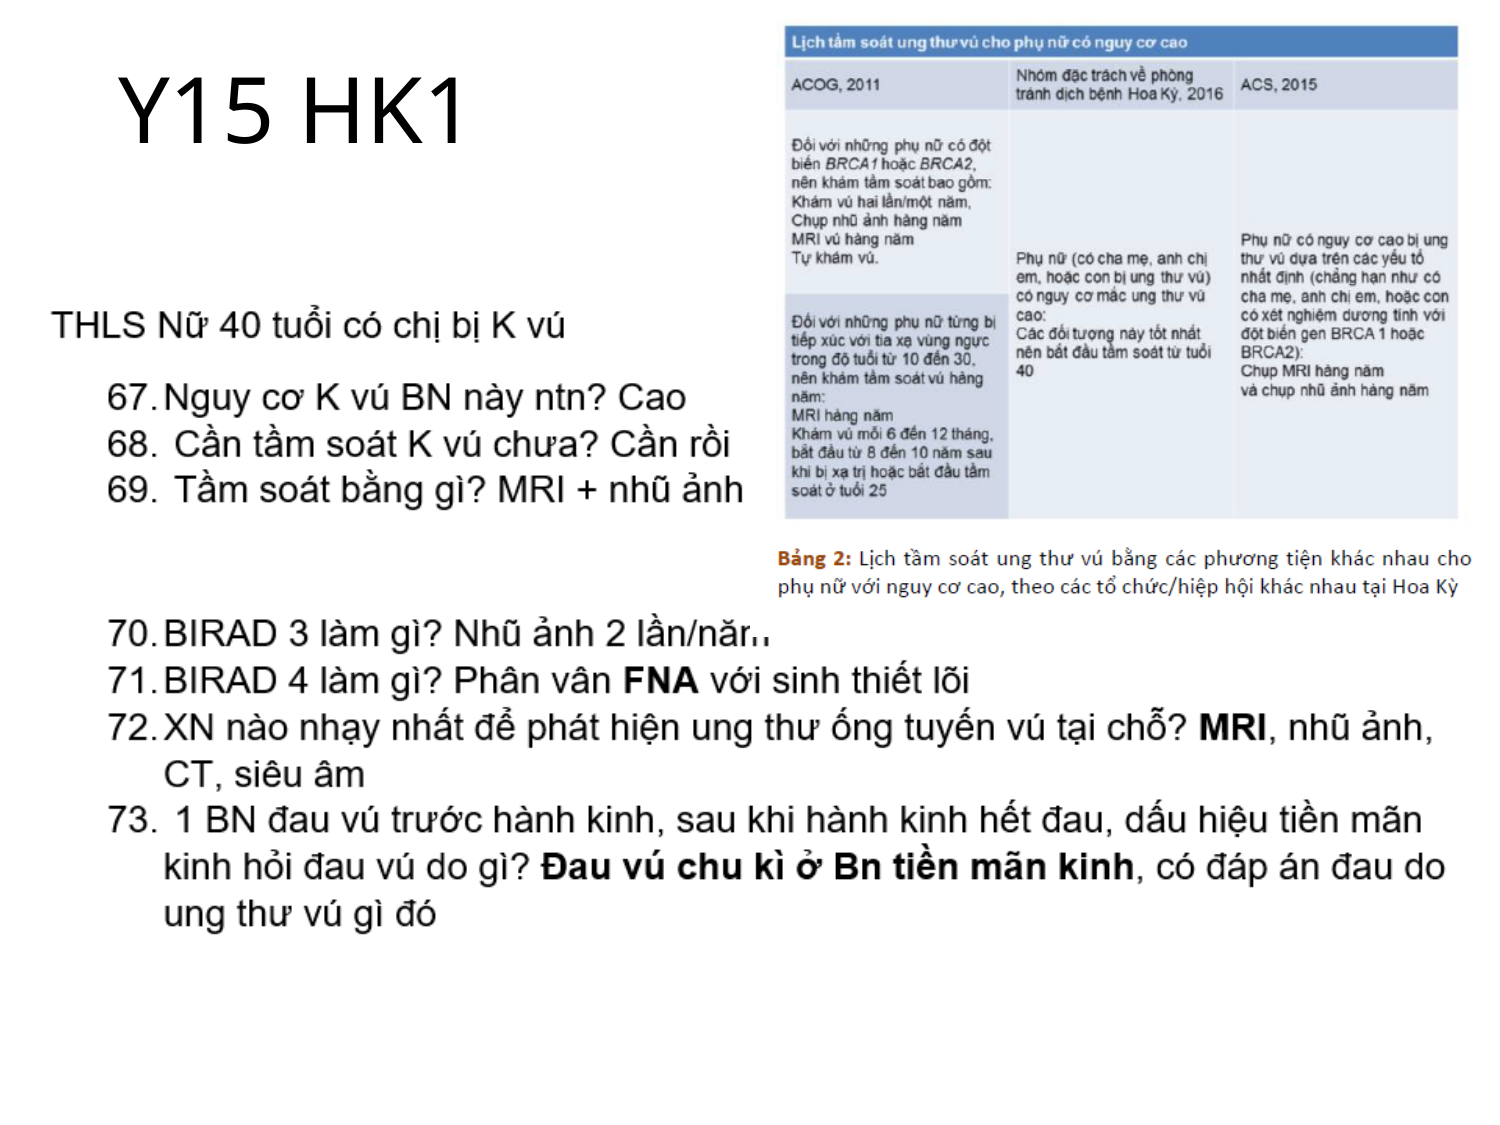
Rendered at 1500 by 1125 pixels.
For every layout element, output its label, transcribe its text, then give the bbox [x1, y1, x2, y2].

picture [26, 8, 1493, 939]
title Y15 HK1 [103, 59, 749, 278]
